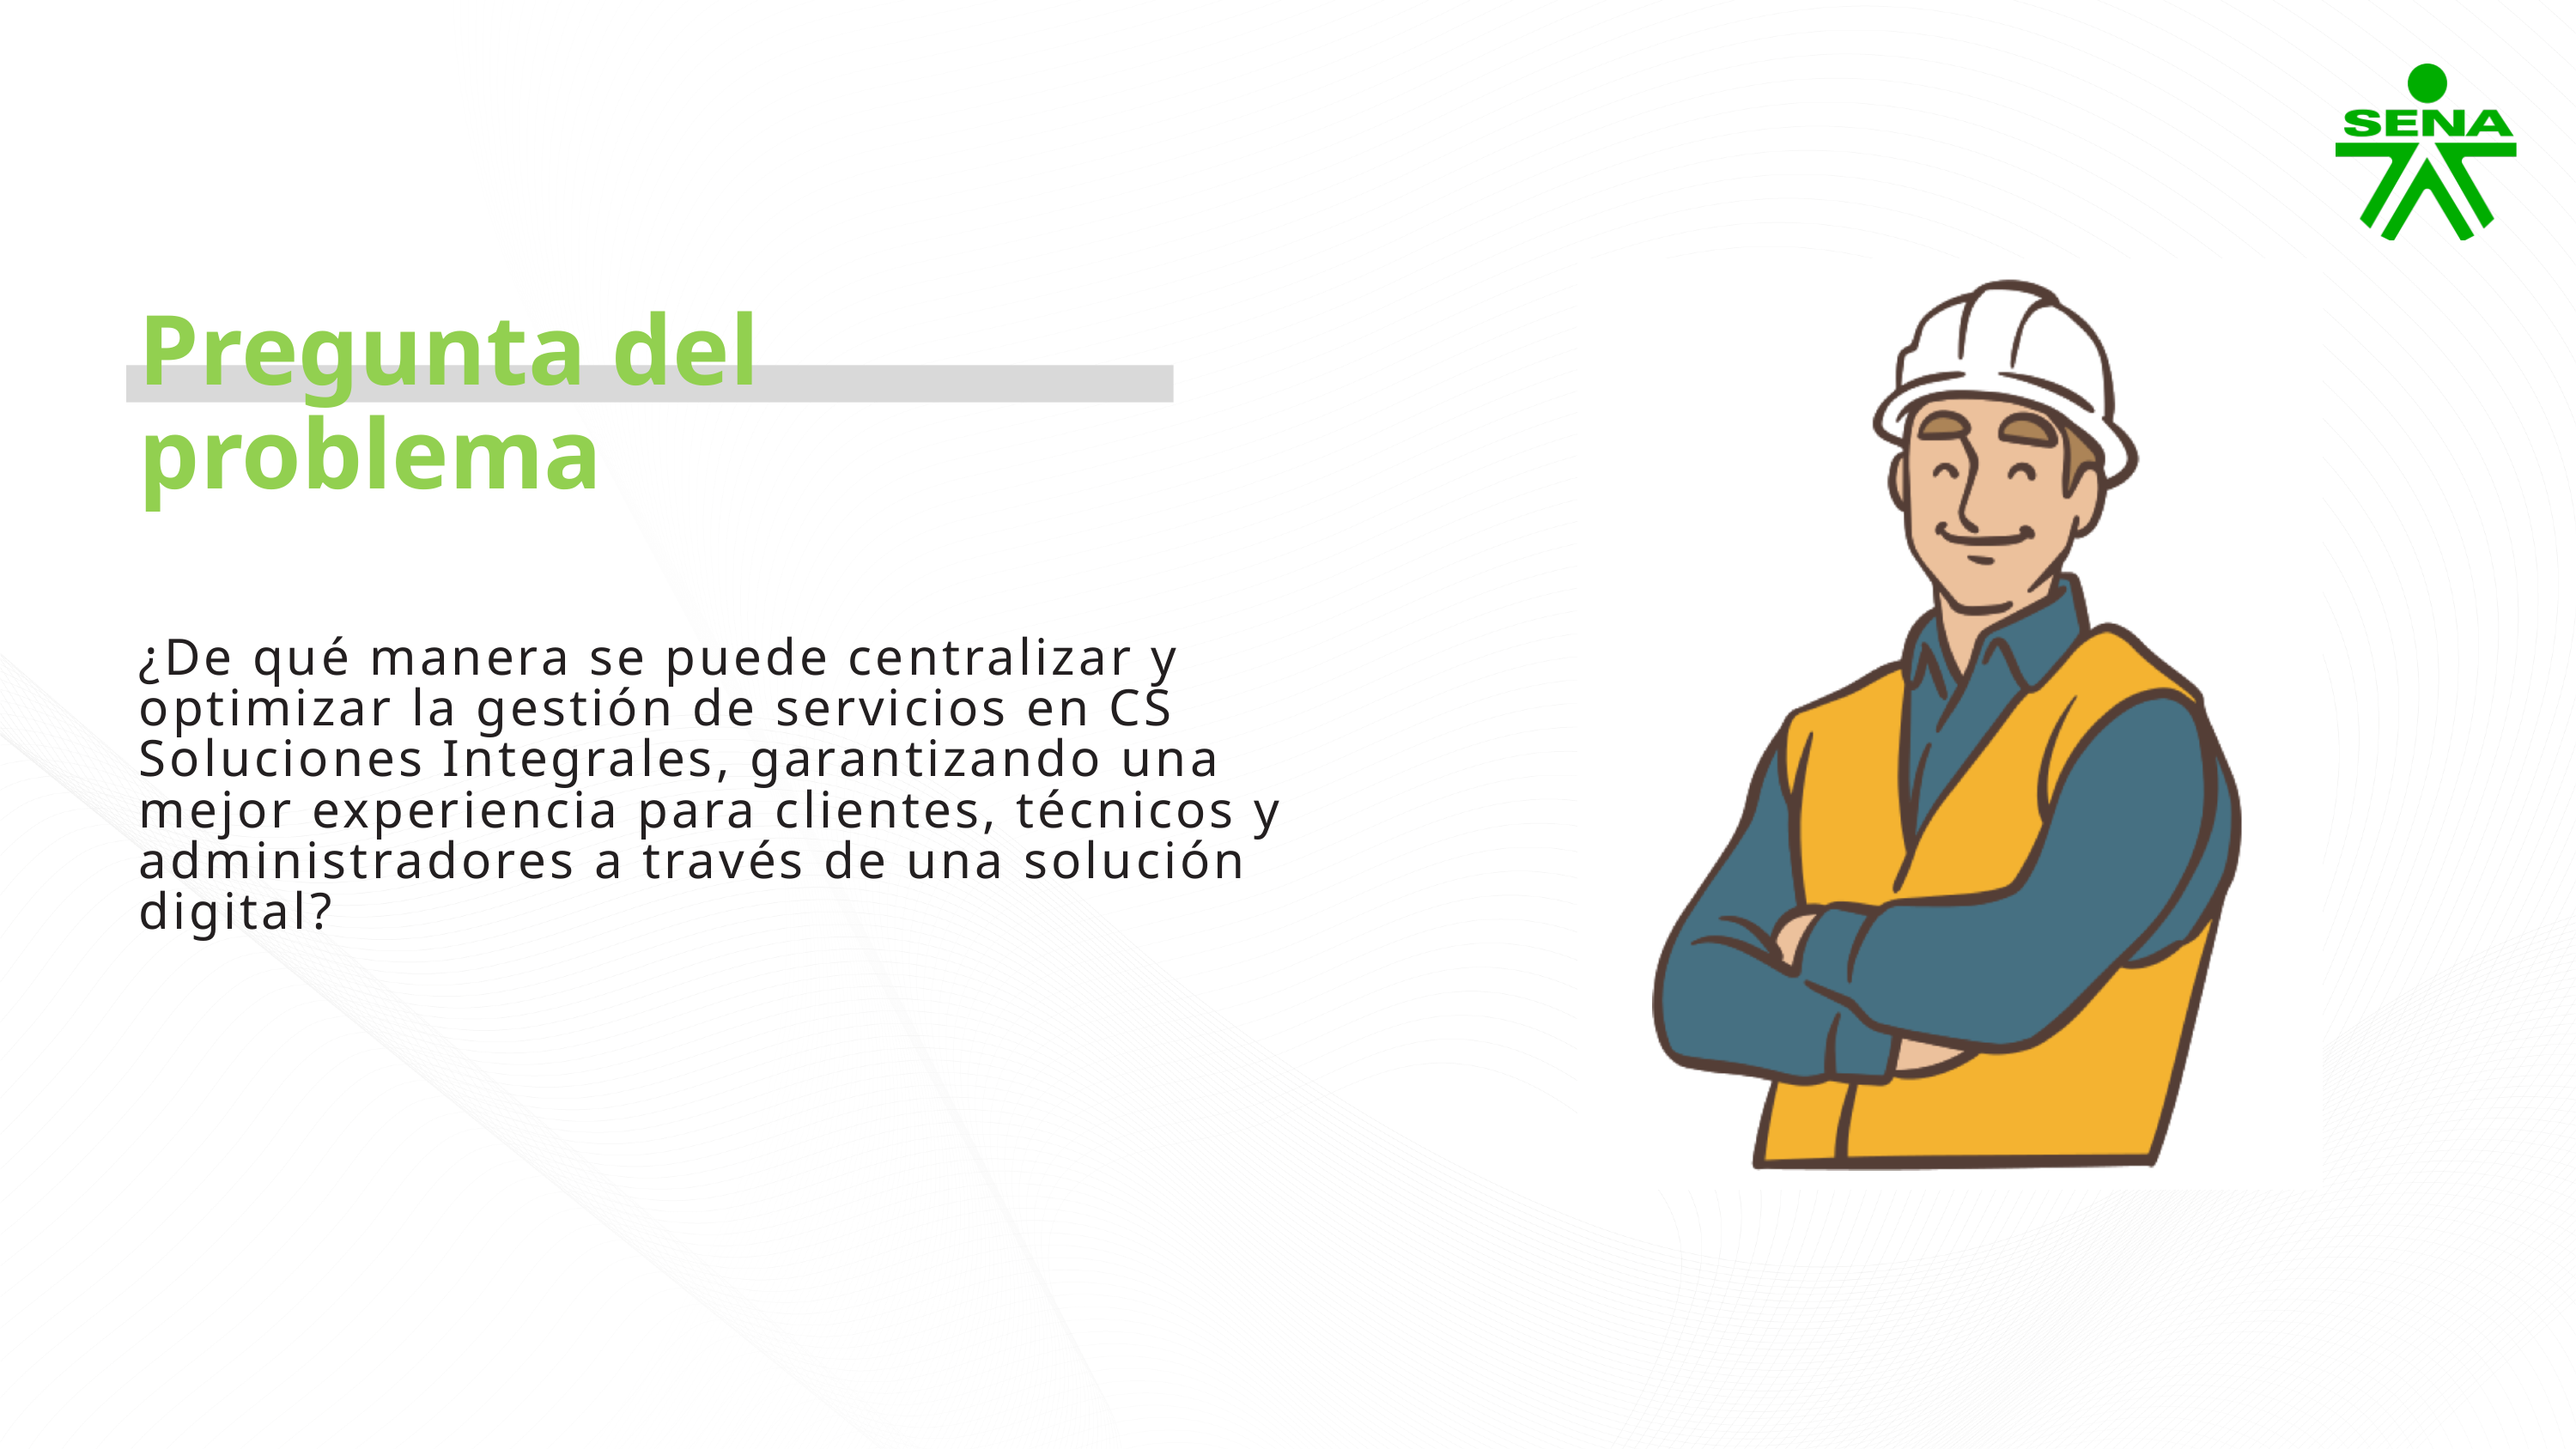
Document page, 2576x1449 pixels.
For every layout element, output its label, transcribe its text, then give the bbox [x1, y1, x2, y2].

text_box Pregunta del problema [126, 294, 1174, 403]
text_box ¿De qué manera se puede centralizar y optimizar la gestión de servicios en CS Soluciones Integrales, garantizando una mejor experiencia para clientes, técnicos y administradores a través de una solución digital? [126, 627, 1321, 946]
picture [0, 0, 2576, 1449]
